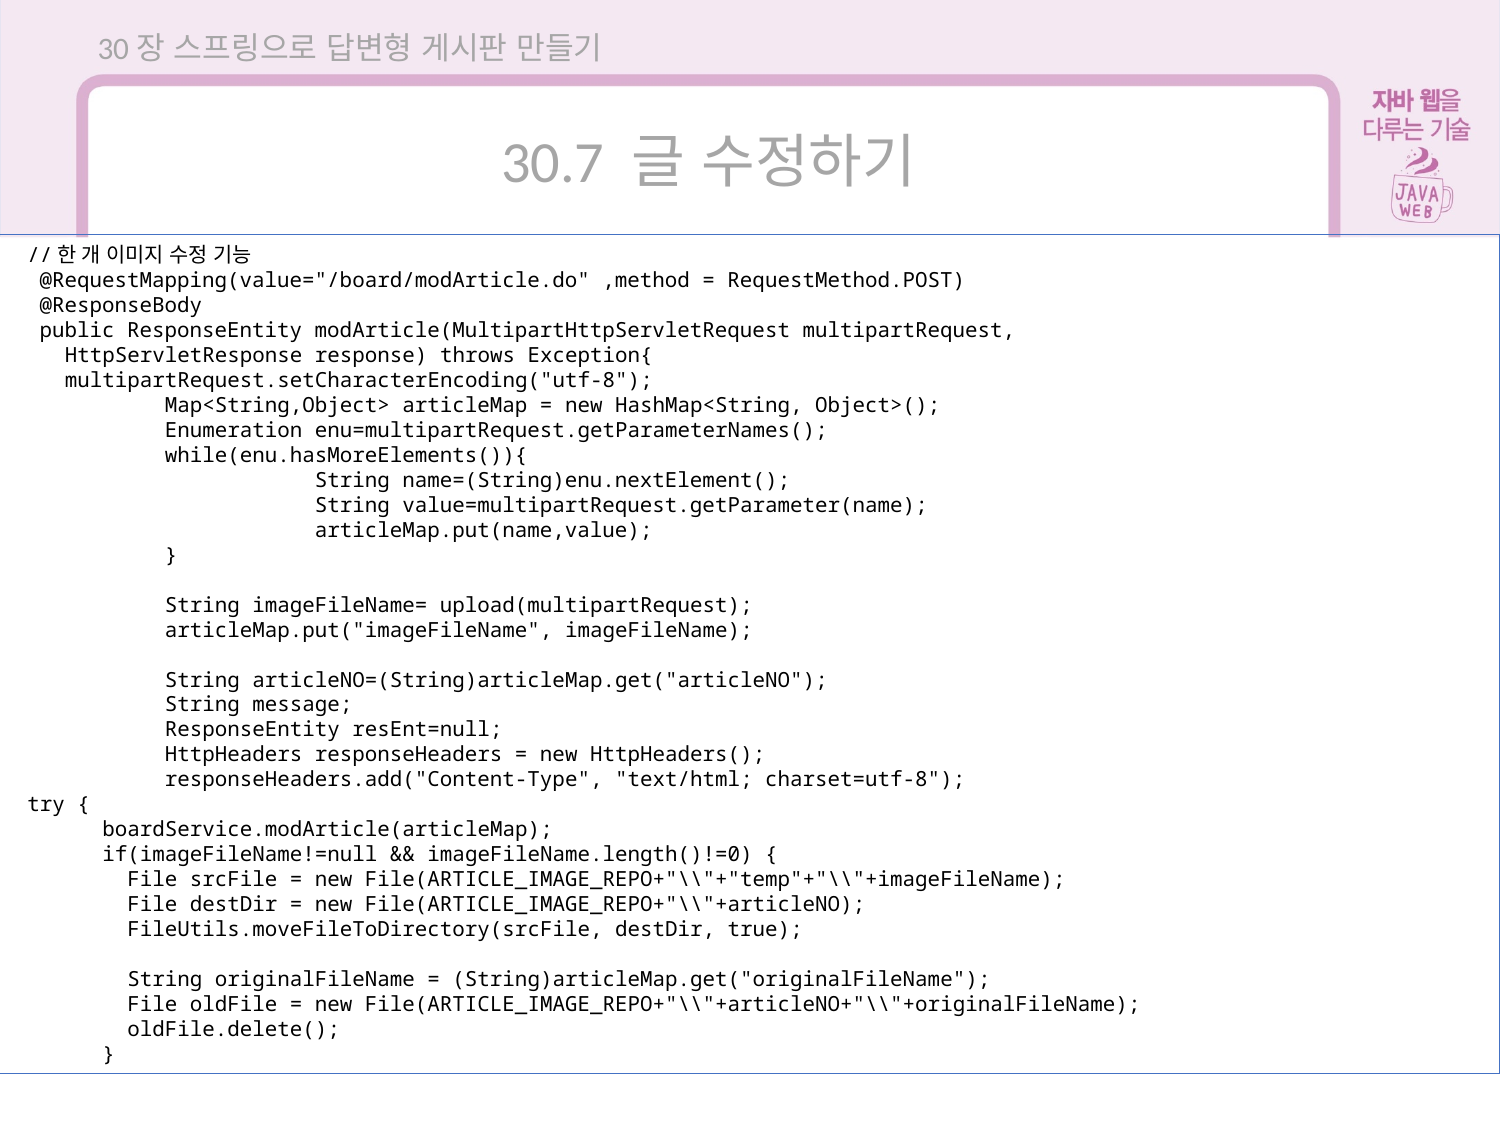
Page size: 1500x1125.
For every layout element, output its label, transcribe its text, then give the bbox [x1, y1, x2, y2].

picture [0, 1074, 1500, 1125]
text_box 30장 스프링으로 답변형 게시판 만들기 [82, 0, 1133, 74]
text_box //한 개 이미지 수정 기능 @RequestMapping(value="/board/modArticle.do" ,method = RequestMethod.POST) @ResponseBody public ResponseEntity modArticle(MultipartHttpServletRequest multipartRequest, HttpServletResponse response) throws Exception{ multipartRequest.setCharacterEncoding("utf-8"); Map<String,Object> articleMap = new HashMap<String, Object>(); Enumeration enu=multipartRequest.getParameterNames(); while(enu.hasMoreElements()){ String name=(String)enu.nextElement(); String value=multipartRequest.getParameter(name); articleMap.put(name,value); } String imageFileName= upload(multipartRequest); articleMap.put("imageFileName", imageFileName); String articleNO=(String)articleMap.get("articleNO"); String message; ResponseEntity resEnt=null; HttpHeaders responseHeaders = new HttpHeaders(); responseHeaders.add("Content-Type", "text/html; charset=utf-8"); try { boardService.modArticle(articleMap); if(imageFileName!=null && imageFileName.length()!=0) { File srcFile = new File(ARTICLE_IMAGE_REPO+"\\"+"temp"+"\\"+imageFileName); File destDir = new File(ARTICLE_IMAGE_REPO+"\\"+articleNO); FileUtils.moveFileToDirectory(srcFile, destDir, true); String originalFileName = (String)articleMap.get("originalFileName"); File oldFile = new File(ARTICLE_IMAGE_REPO+"\\"+articleNO+"\\"+originalFileName); oldFile.delete(); } [0, 234, 1500, 1074]
picture [0, 0, 1500, 234]
text_box 30.7 글 수정하기 [96, 117, 1321, 202]
